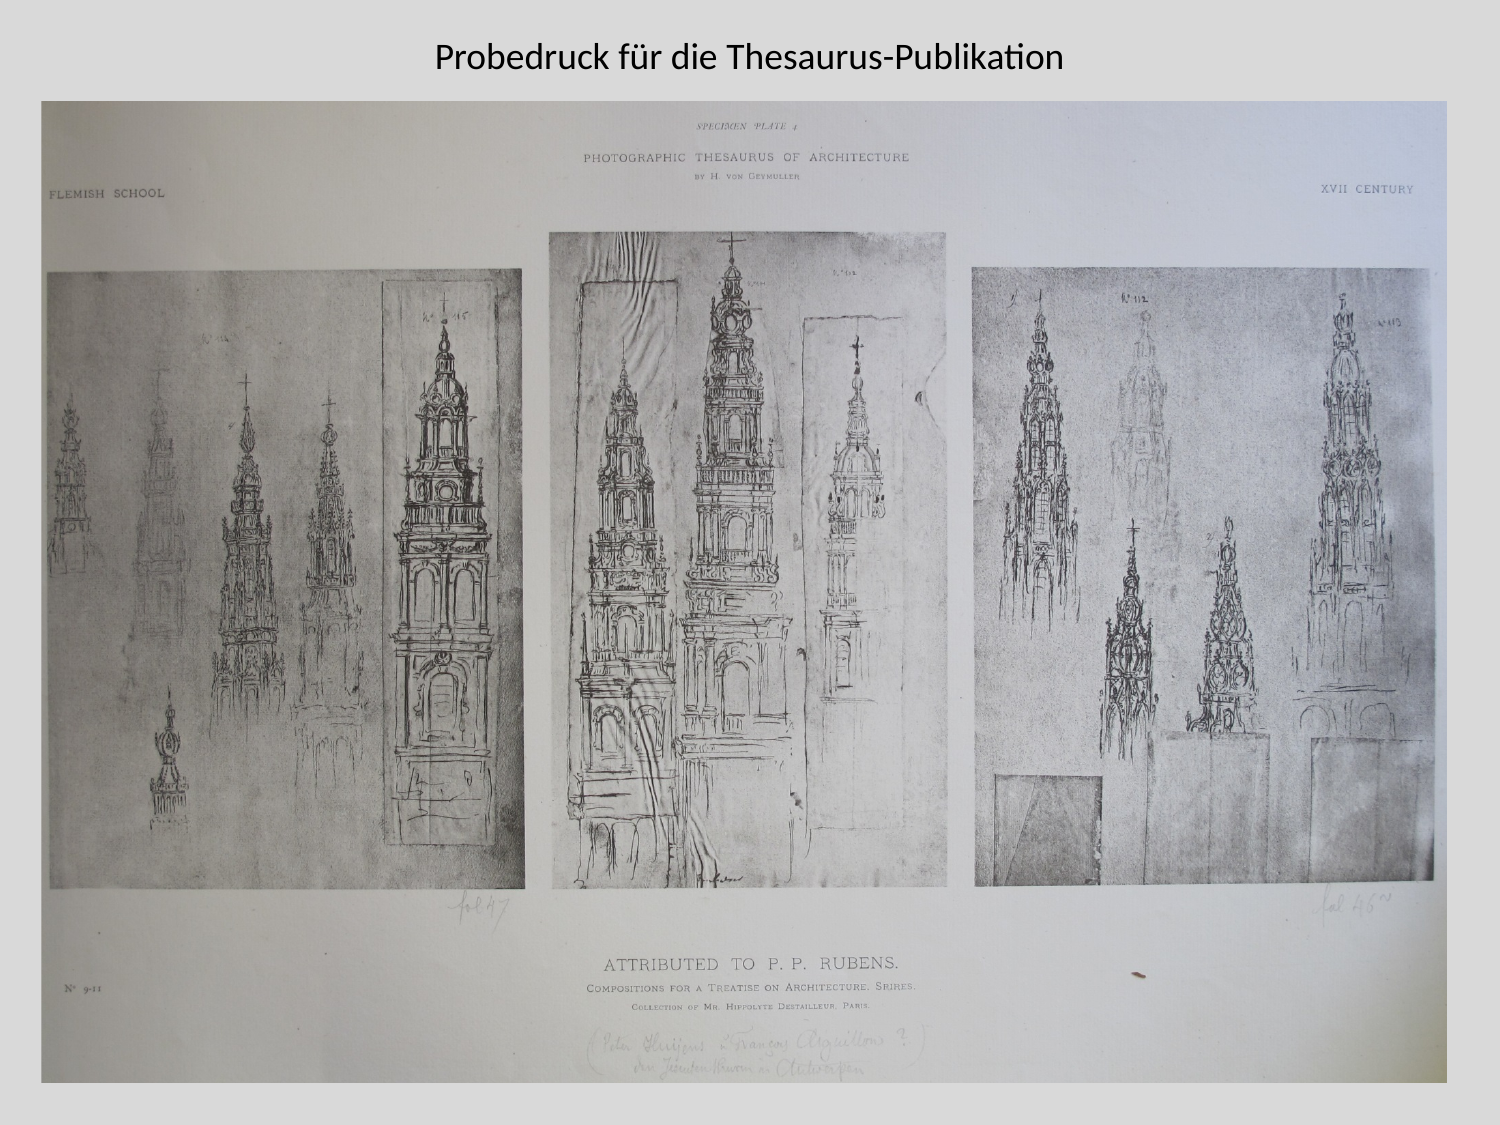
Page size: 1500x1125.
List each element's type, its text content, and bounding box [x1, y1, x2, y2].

title Probedruck für die Thesaurus-Publikation [75, 19, 1425, 90]
picture [41, 101, 1448, 1083]
